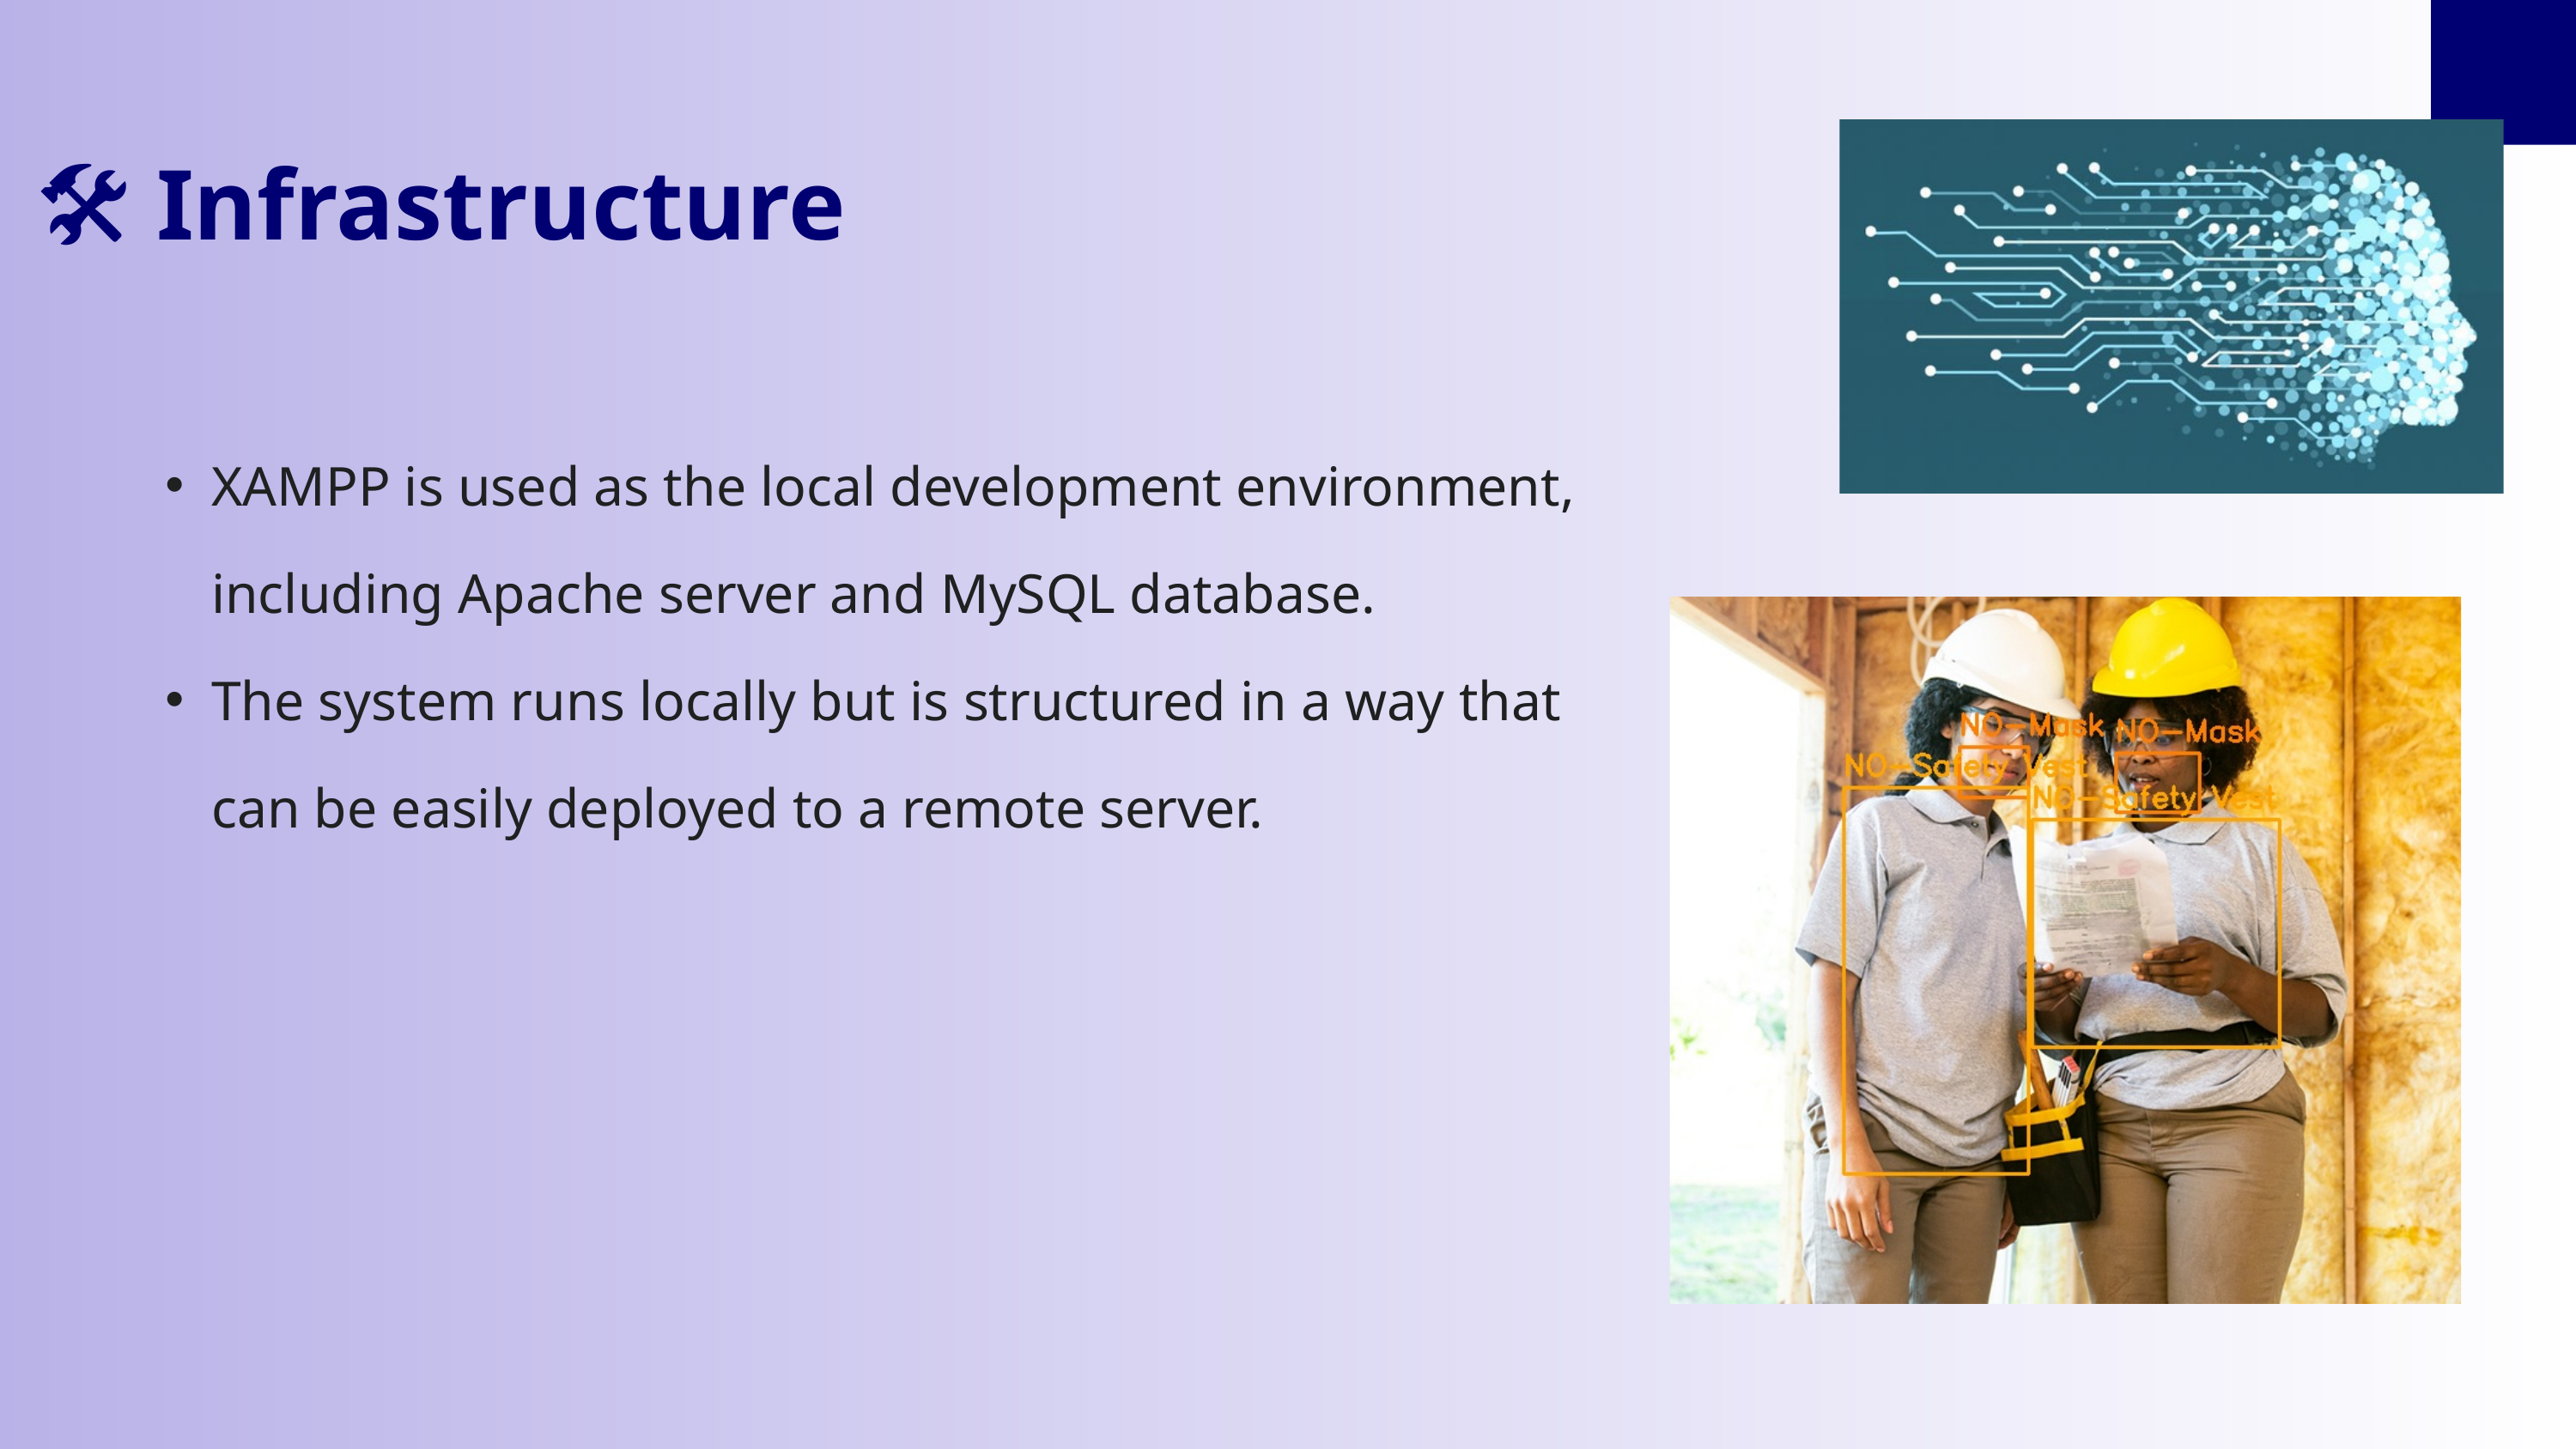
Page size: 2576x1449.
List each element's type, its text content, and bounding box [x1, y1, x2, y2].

text_box 🛠️ Infrastructure [36, 149, 1728, 260]
picture [1669, 597, 2462, 1304]
text_box [2431, 0, 2576, 145]
text_box XAMPP is used as the local development environment, including Apache server and MySQL database. The system runs locally but is structured in a way that can be easily deployed to a remote server. [118, 301, 1645, 839]
text_box [1839, 119, 2504, 494]
